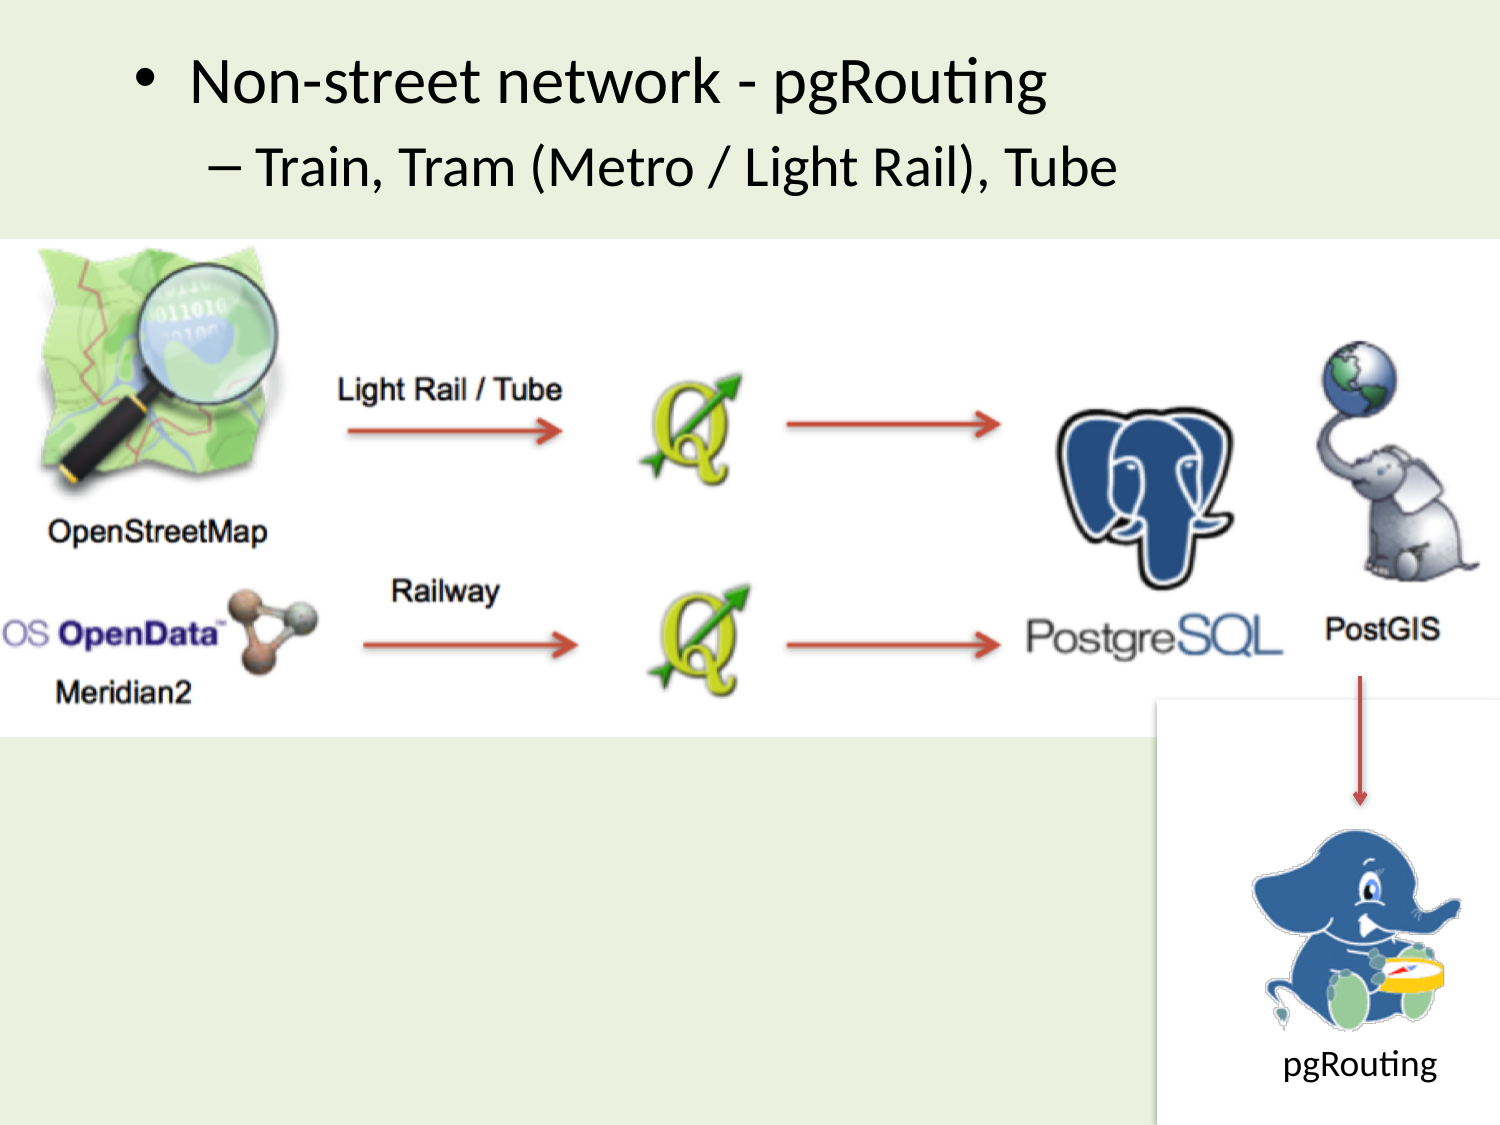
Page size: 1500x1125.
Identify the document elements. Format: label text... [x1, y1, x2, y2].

picture [1251, 828, 1462, 1032]
list Non-street network - pgRouting Train, Tram (Metro / Light Rail), Tube [118, 29, 1469, 237]
text_box [1156, 744, 1500, 1125]
text_box pgRouting [1267, 1040, 1453, 1092]
picture [0, 239, 1500, 737]
